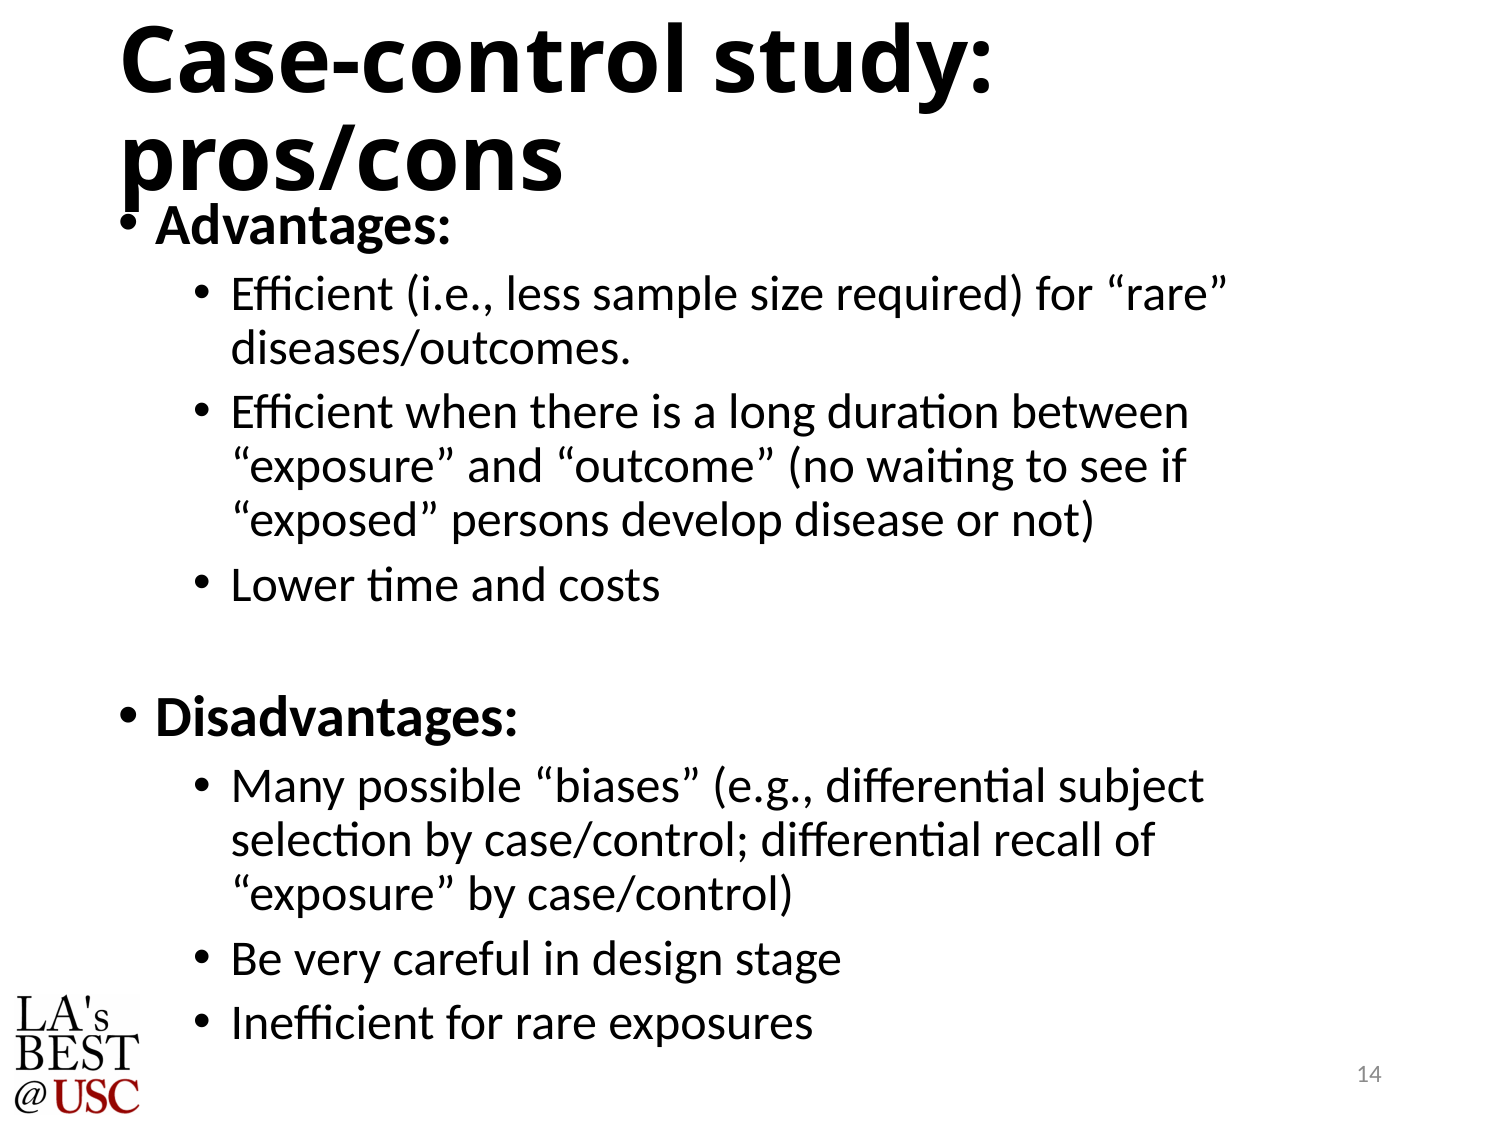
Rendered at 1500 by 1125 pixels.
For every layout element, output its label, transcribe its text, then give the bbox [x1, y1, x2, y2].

list Advantages: Efficient (i.e., less sample size required) for “rare” diseases/outcomes. Efficient when there is a long duration between “exposure” and “outcome” (no waiting to see if “exposed” persons develop disease or not) Lower time and costs Disadvantages: Many possible “biases” (e.g., differential subject selection by case/control; differential recall of “exposure” by case/control) Be very careful in design stage Inefficient for rare exposures [103, 186, 1397, 1069]
title Case-control study: pros/cons [103, 3, 1397, 186]
slide_number 14 [1059, 1042, 1397, 1103]
picture [14, 994, 140, 1115]
